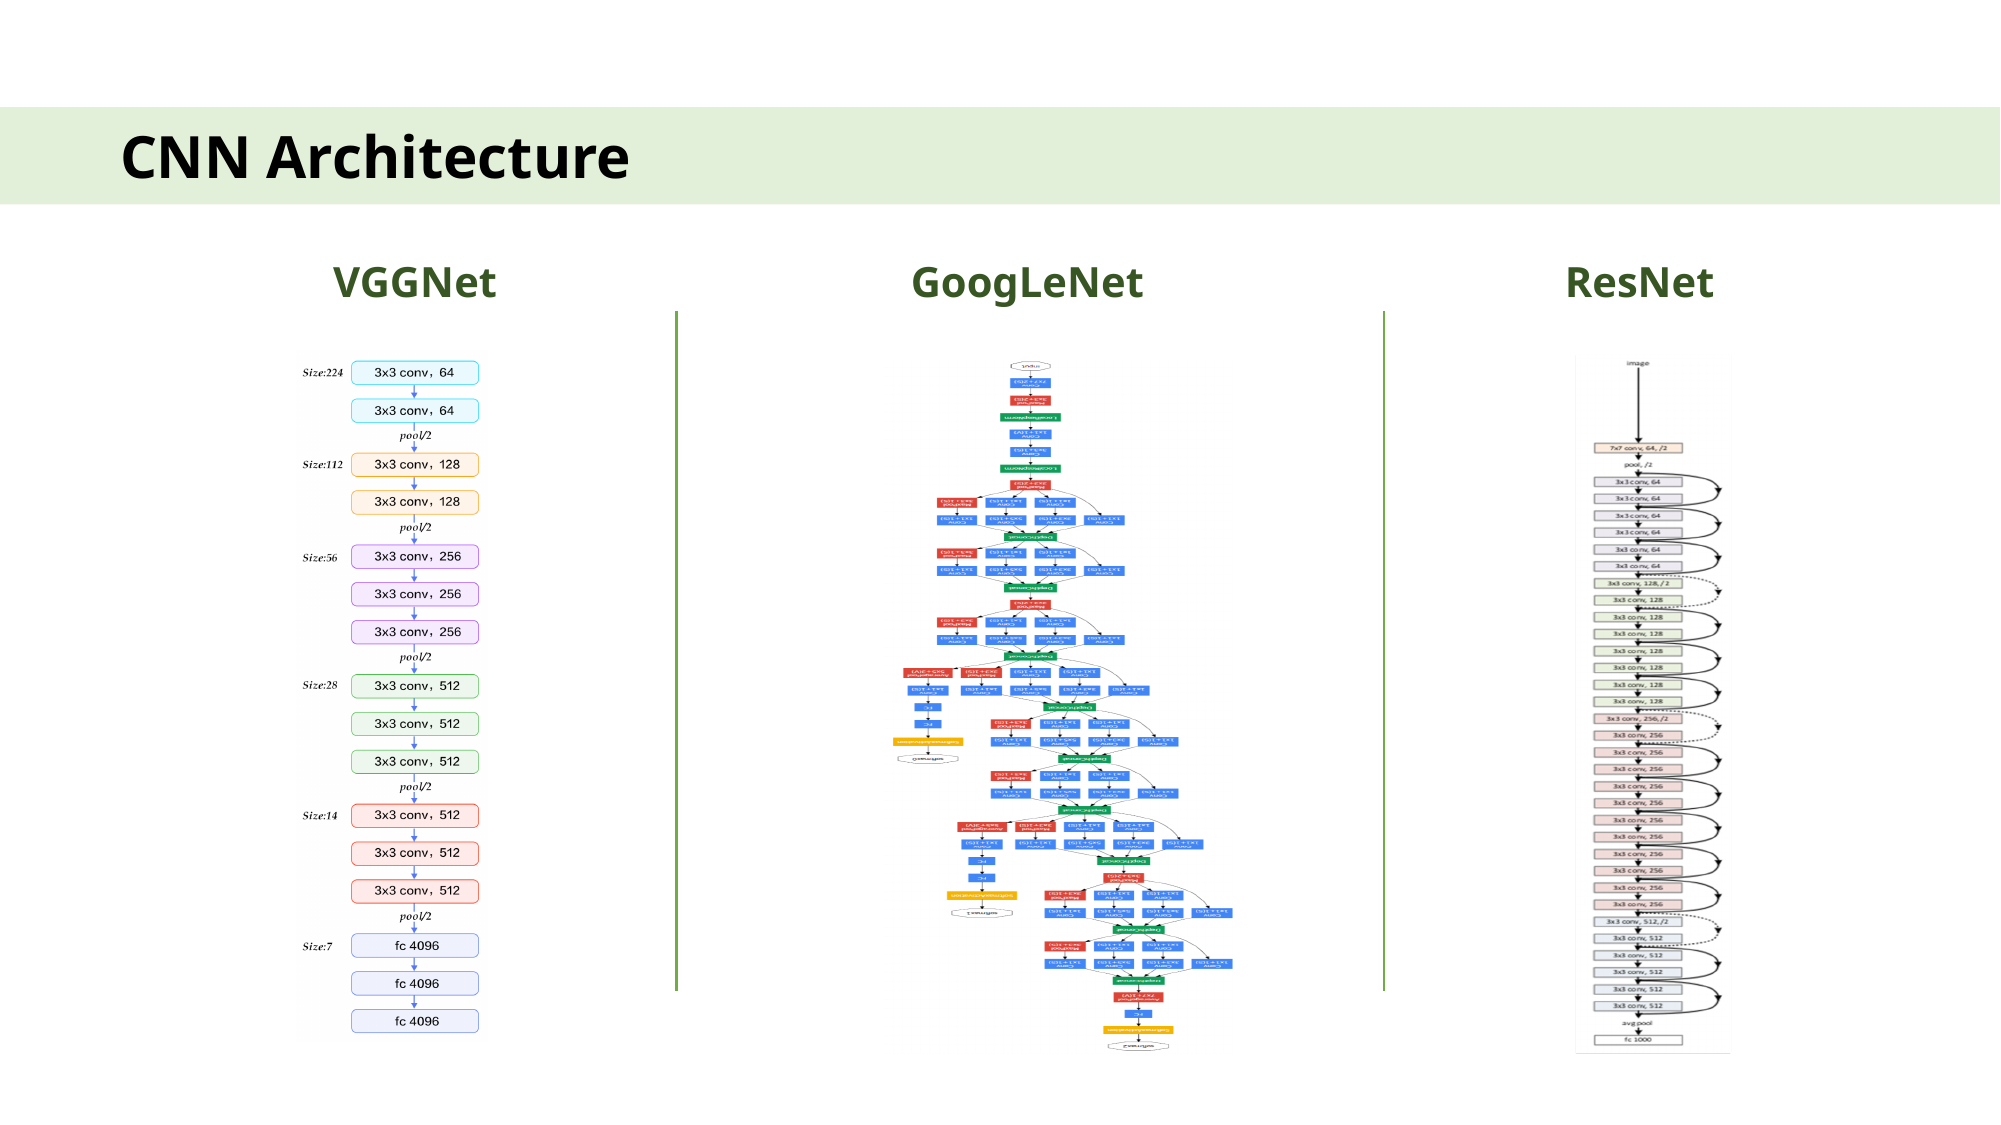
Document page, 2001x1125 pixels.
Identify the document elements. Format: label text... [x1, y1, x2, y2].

picture [46, 351, 676, 1041]
text_box CNN Architecture [105, 112, 647, 198]
picture [677, 359, 1384, 1053]
picture [1385, 205, 2000, 1053]
text_box [0, 106, 2000, 205]
text_box ResNet [1550, 248, 1730, 314]
text_box GoogLeNet [895, 248, 1159, 314]
text_box VGGNet [318, 248, 512, 314]
